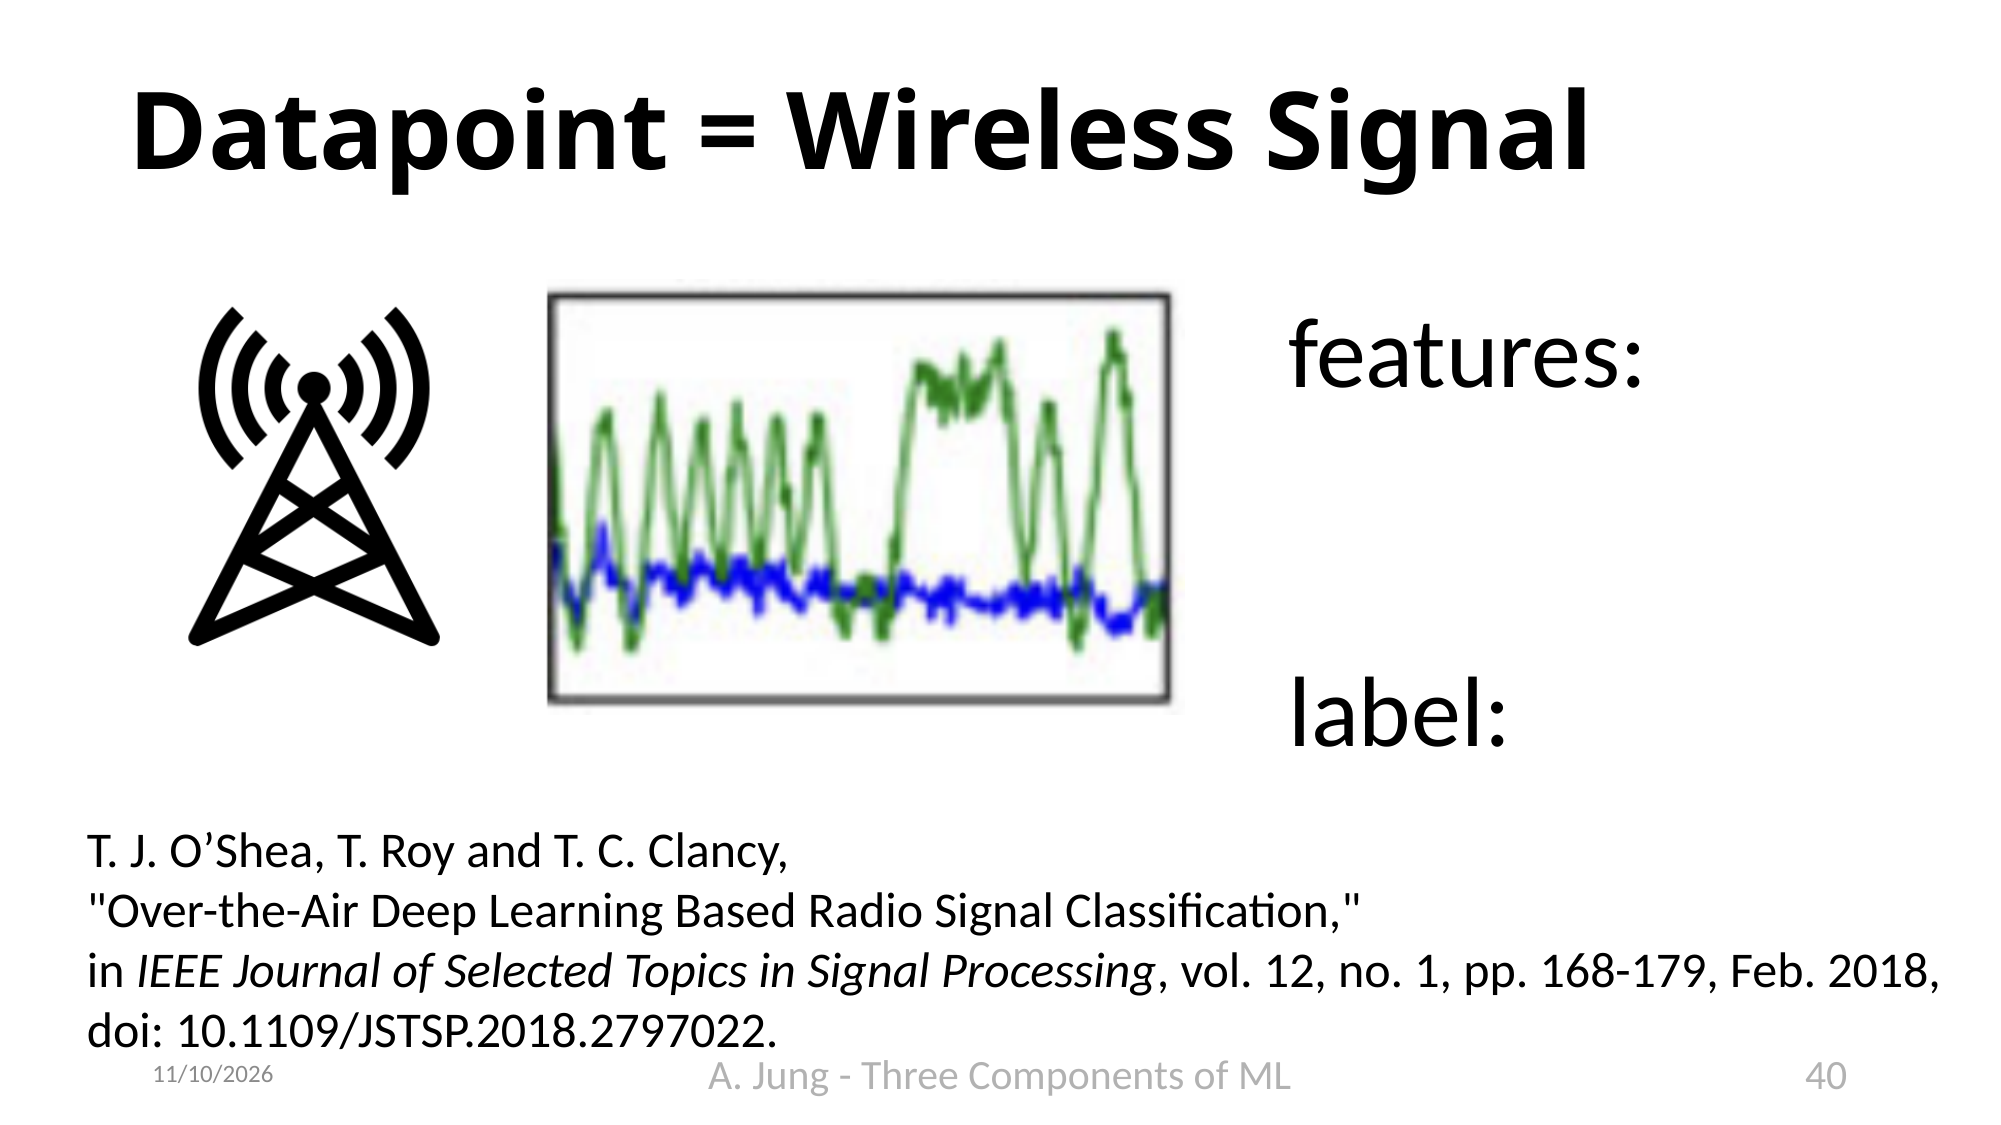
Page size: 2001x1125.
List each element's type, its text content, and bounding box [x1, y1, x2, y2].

text_box T. J. O’Shea, T. Roy and T. C. Clancy, "Over-the-Air Deep Learning Based Radio Signal Classification," in IEEE Journal of Selected Topics in Signal Processing, vol. 12, no. 1, pp. 168-179, Feb. 2018, doi: 10.1109/JSTSP.2018.2797022. [72, 810, 1968, 1065]
slide_number 40 [1412, 1065, 1863, 1103]
footer A. Jung - Three Components of ML [662, 1065, 1338, 1103]
picture [114, 279, 510, 676]
title Datapoint = Wireless Signal [114, 26, 1839, 244]
text_box features: label: [1273, 279, 1797, 775]
picture [533, 279, 1185, 715]
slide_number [137, 1042, 588, 1103]
